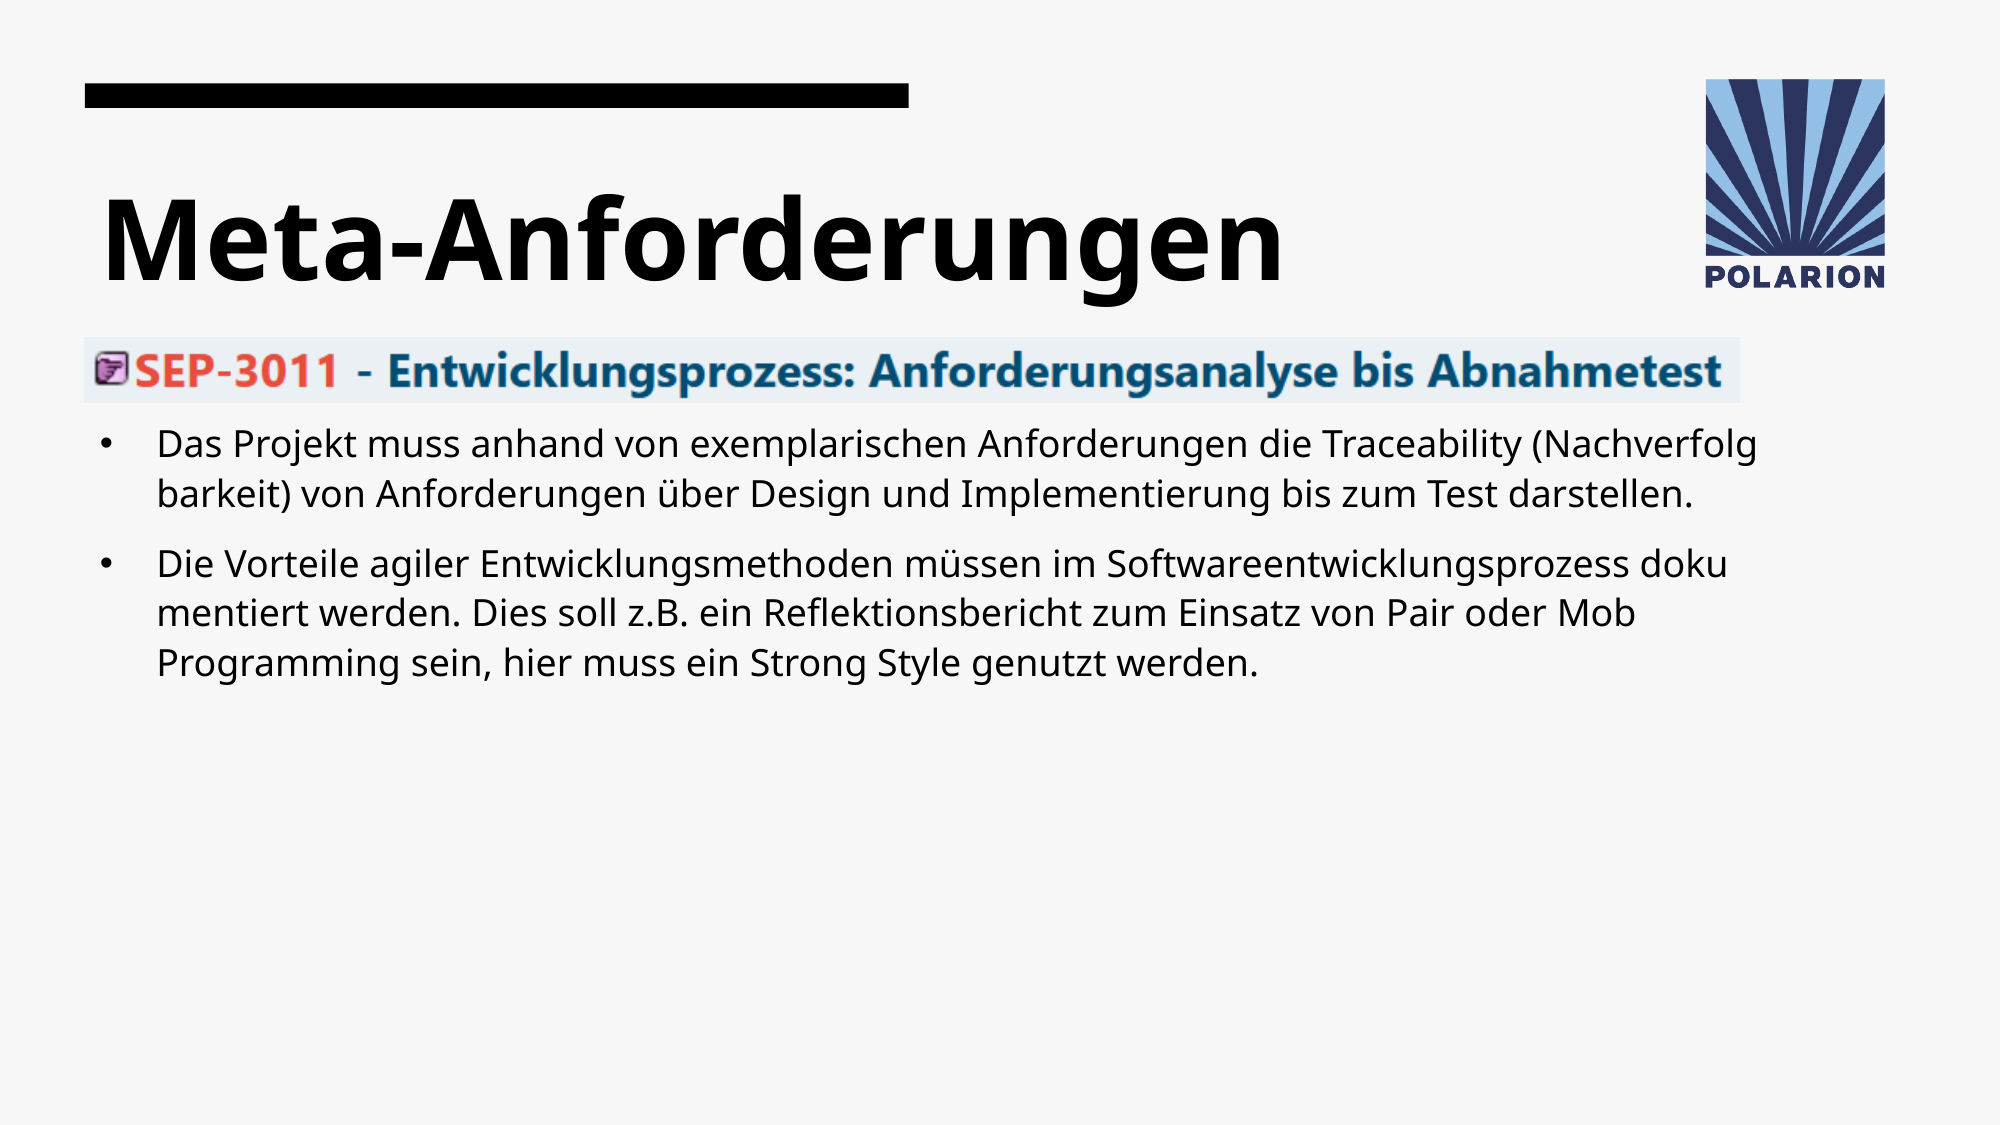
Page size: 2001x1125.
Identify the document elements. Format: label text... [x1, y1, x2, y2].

list Das Projekt muss anhand von exemplarischen Anforderungen die Traceability (Nachverfolg­barkeit) von Anforderungen über Design und Implementierung bis zum Test darstellen. Die Vorteile agiler Entwicklungsmethoden müssen im Softwareentwicklungsprozess doku­mentiert werden. Dies soll z.B. ein Reflektionsbericht zum Einsatz von Pair oder Mob Programming sein, hier muss ein Strong Style genutzt werden. [84, 337, 1891, 997]
picture [1699, 75, 1891, 292]
picture [84, 337, 1740, 403]
title Meta-Anforderungen [84, 160, 1510, 314]
